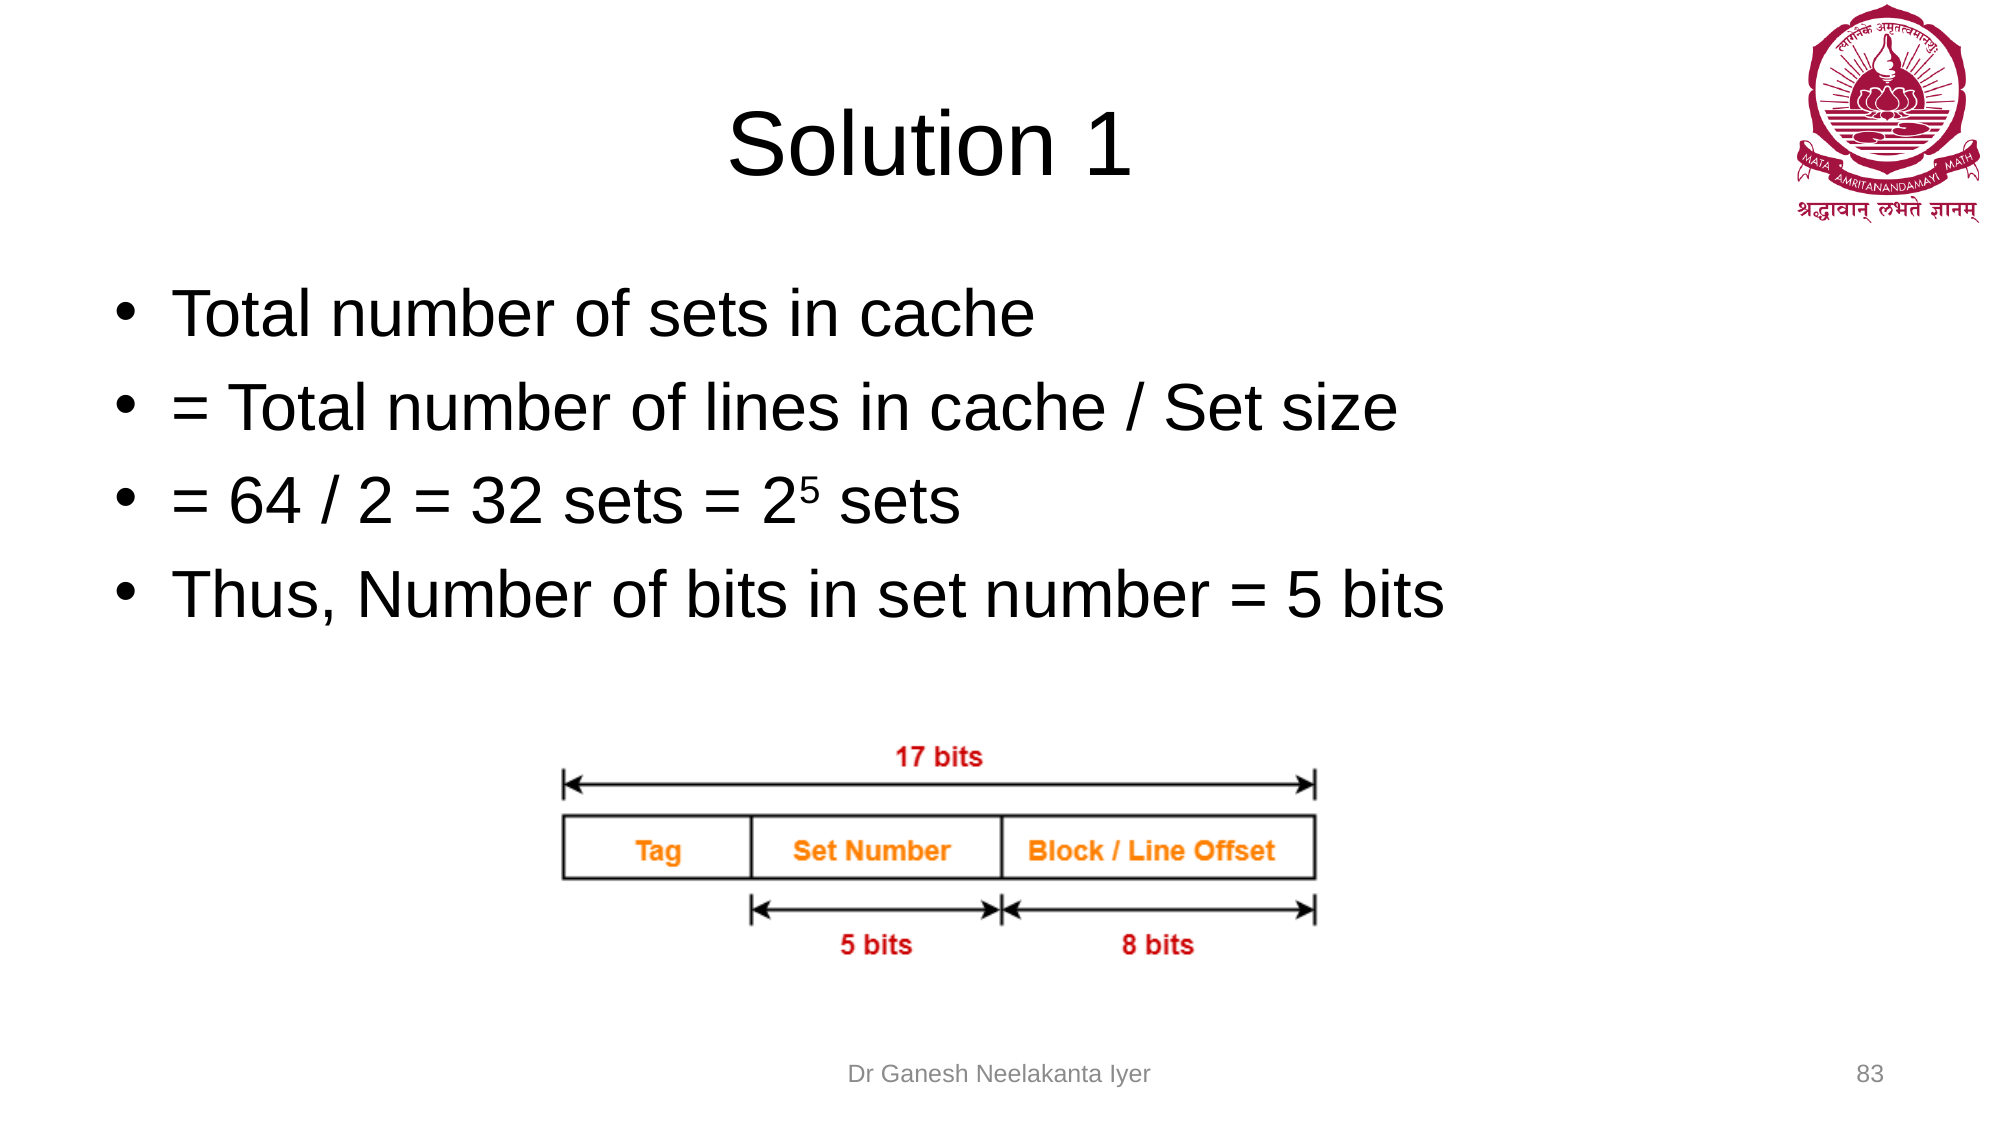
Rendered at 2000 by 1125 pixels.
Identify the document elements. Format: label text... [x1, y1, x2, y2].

slide_number 83 [1432, 1042, 1900, 1103]
picture [549, 737, 1330, 962]
list Total number of sets in cache = Total number of lines in cache / Set size = 64 / 2 = 32 sets = 25 sets Thus, Number of bits in set number = 5 bits [99, 262, 1900, 1005]
picture [1776, 1, 2000, 225]
title Solution 1 [99, 45, 1763, 233]
footer Dr Ganesh Neelakanta Iyer [683, 1042, 1317, 1103]
